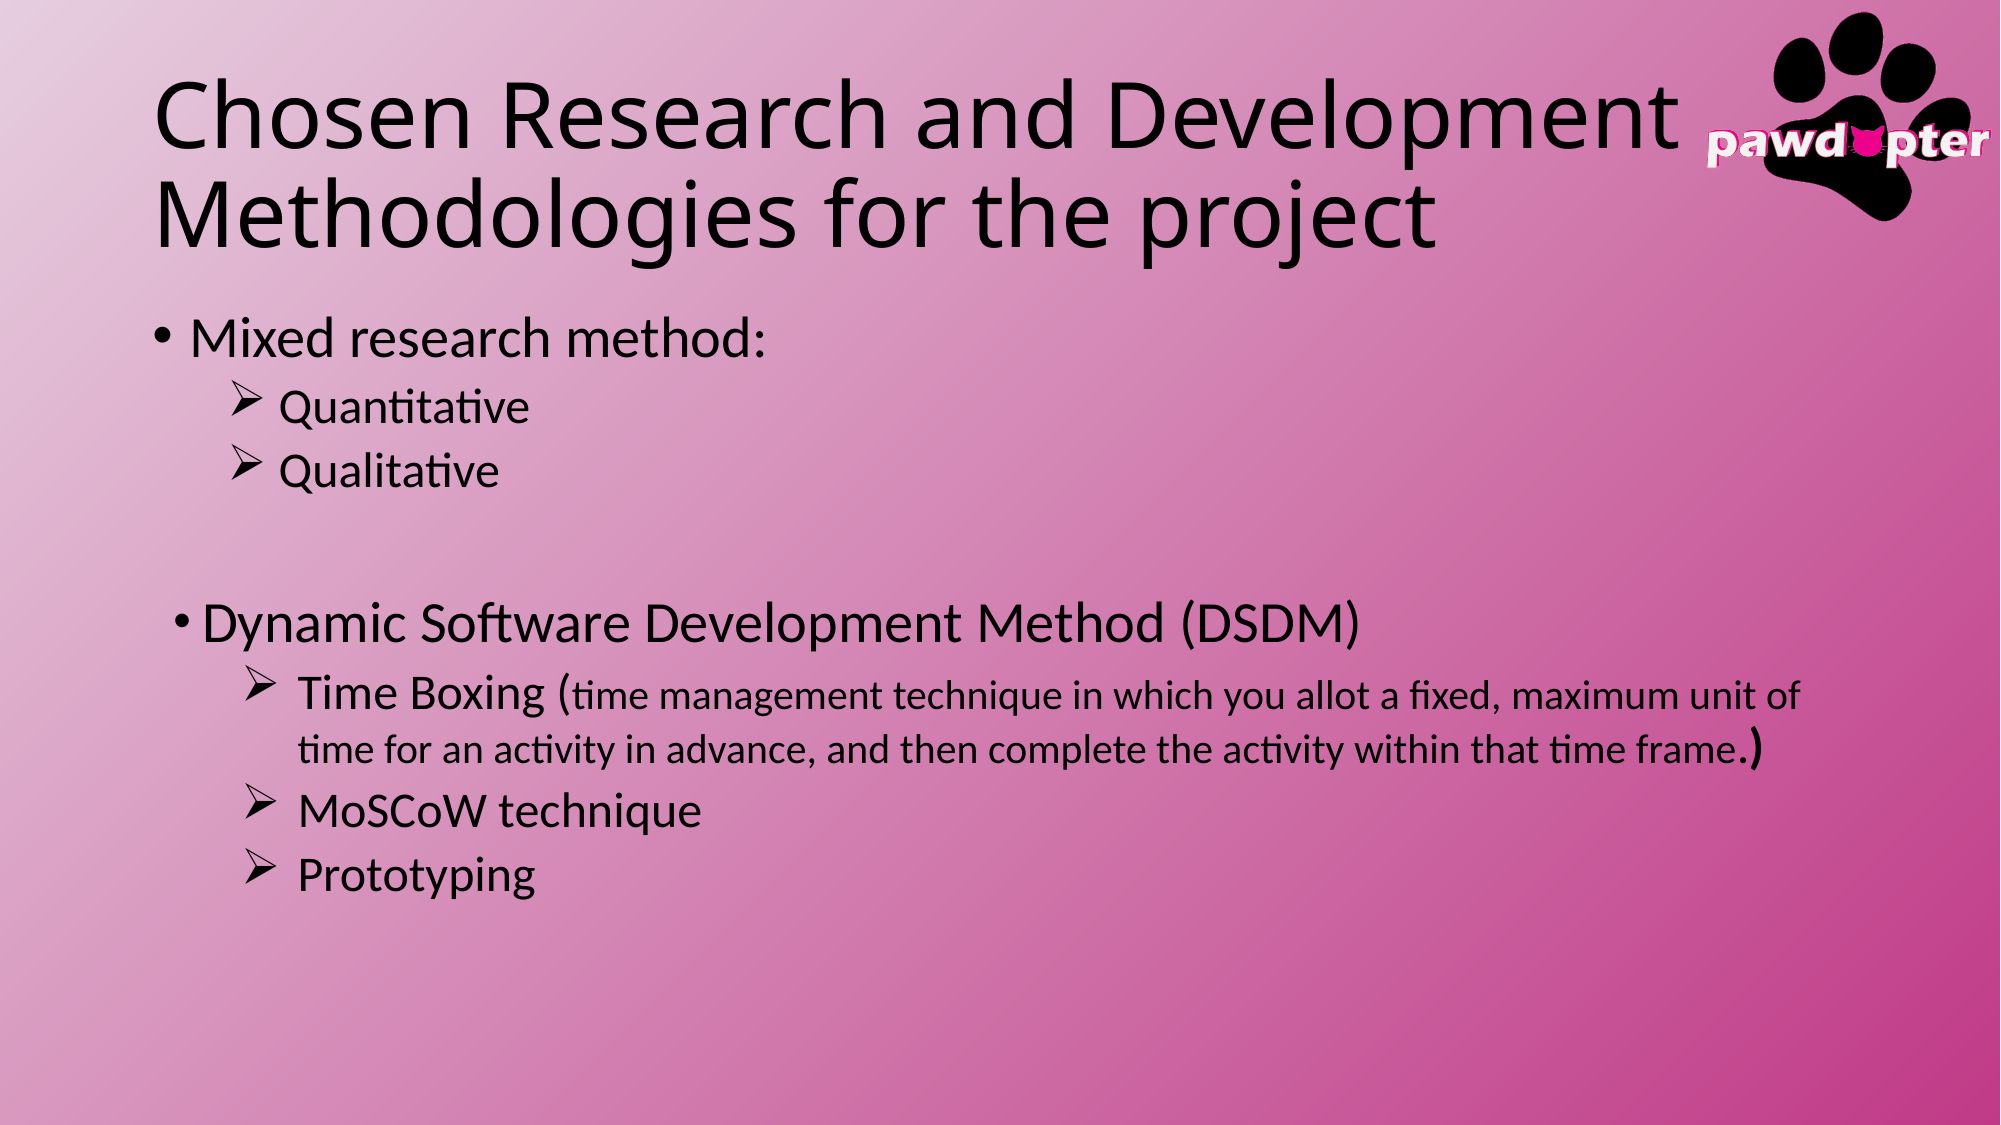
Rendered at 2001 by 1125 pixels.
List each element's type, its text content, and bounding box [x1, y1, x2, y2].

picture [1705, 11, 1992, 222]
list Mixed research method: Quantitative Qualitative Dynamic Software Development Method (DSDM) Time Boxing (time management technique in which you allot a fixed, maximum unit of time for an activity in advance, and then complete the activity within that time frame.) MoSCoW technique Prototyping [137, 299, 1863, 1014]
title Chosen Research and Development Methodologies for the project [137, 59, 1863, 278]
